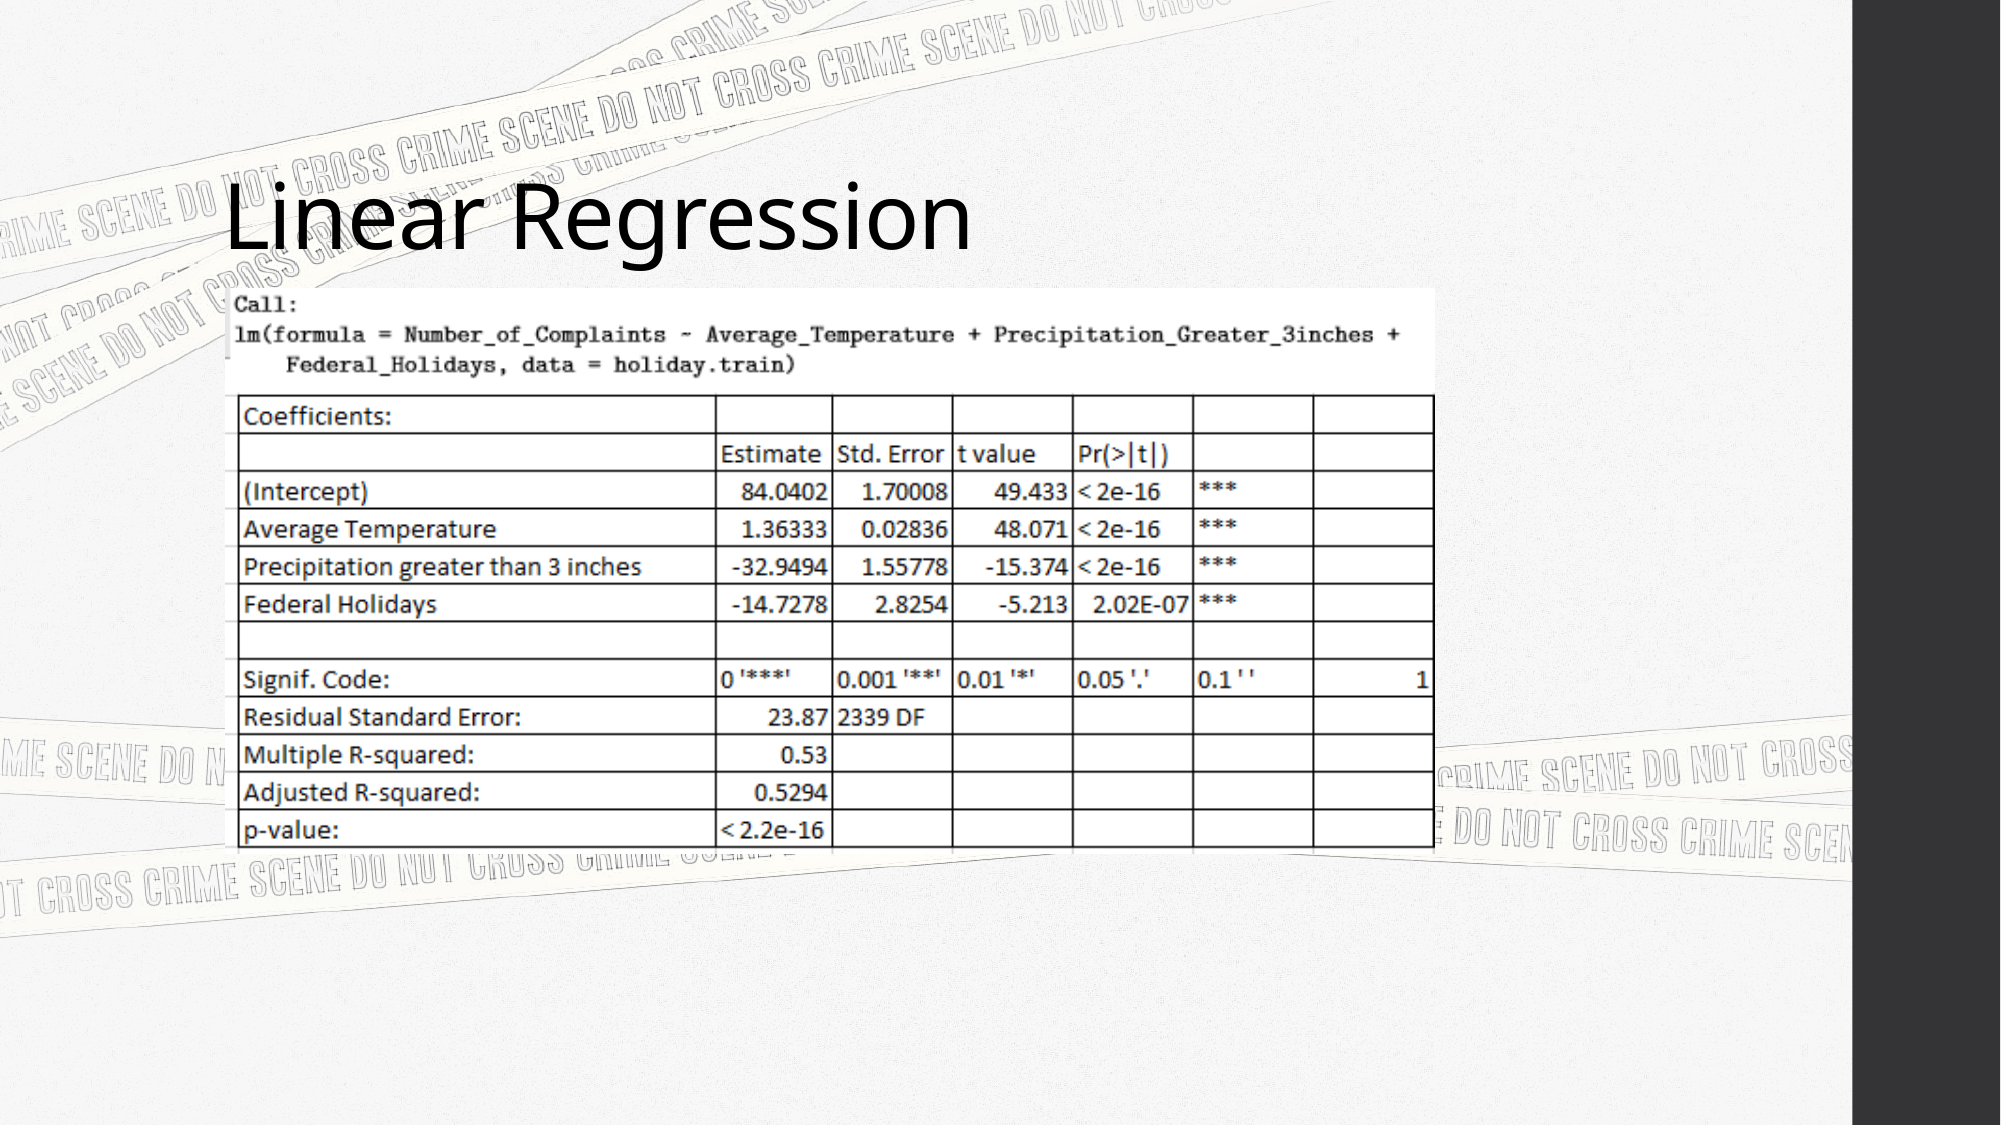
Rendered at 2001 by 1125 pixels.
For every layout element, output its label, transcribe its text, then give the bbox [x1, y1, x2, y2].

picture [224, 288, 1435, 854]
list [206, 299, 1617, 1014]
text_box A potential further work that could be added can be the use of the shiny application. By making a public shiny application of the heatmaps for the hotspots. Locals and tourists can look at the hotspots of violent crimes more easily for their own safety concerns. Another further work that could be added can be a weighting scheme for how severe the crimes are and improving on the heatmap. Since crimes can be distinguished by their severe level, the more severe the crimes are then the more it should be weighted on the heatmap. One way to ﬁnd how the crimes should be weighted, we can use the Crime Severity Score data tool submitted by Mark Bangs. In his work, the list of weights provides the basis for deriving a severity score rather than comparing weights for individual oﬀenses. Murder crimes are weighted 7973, which is the most severe crime out of the list. The police force can post up the heatmaps of the hotspots along with the crime complaint dataset to alert the locals and tourists about the public crimes. The police force can use the three shifts’ data along with the heatmaps to determine and adjust the number of police on duty to patrol certain area. The police force can use the prediction of the linear regression model to determine and adjust the number of police on duty to patrol on that day. [0, 0, 1852, 1125]
title Linear Regression [206, 60, 1797, 278]
